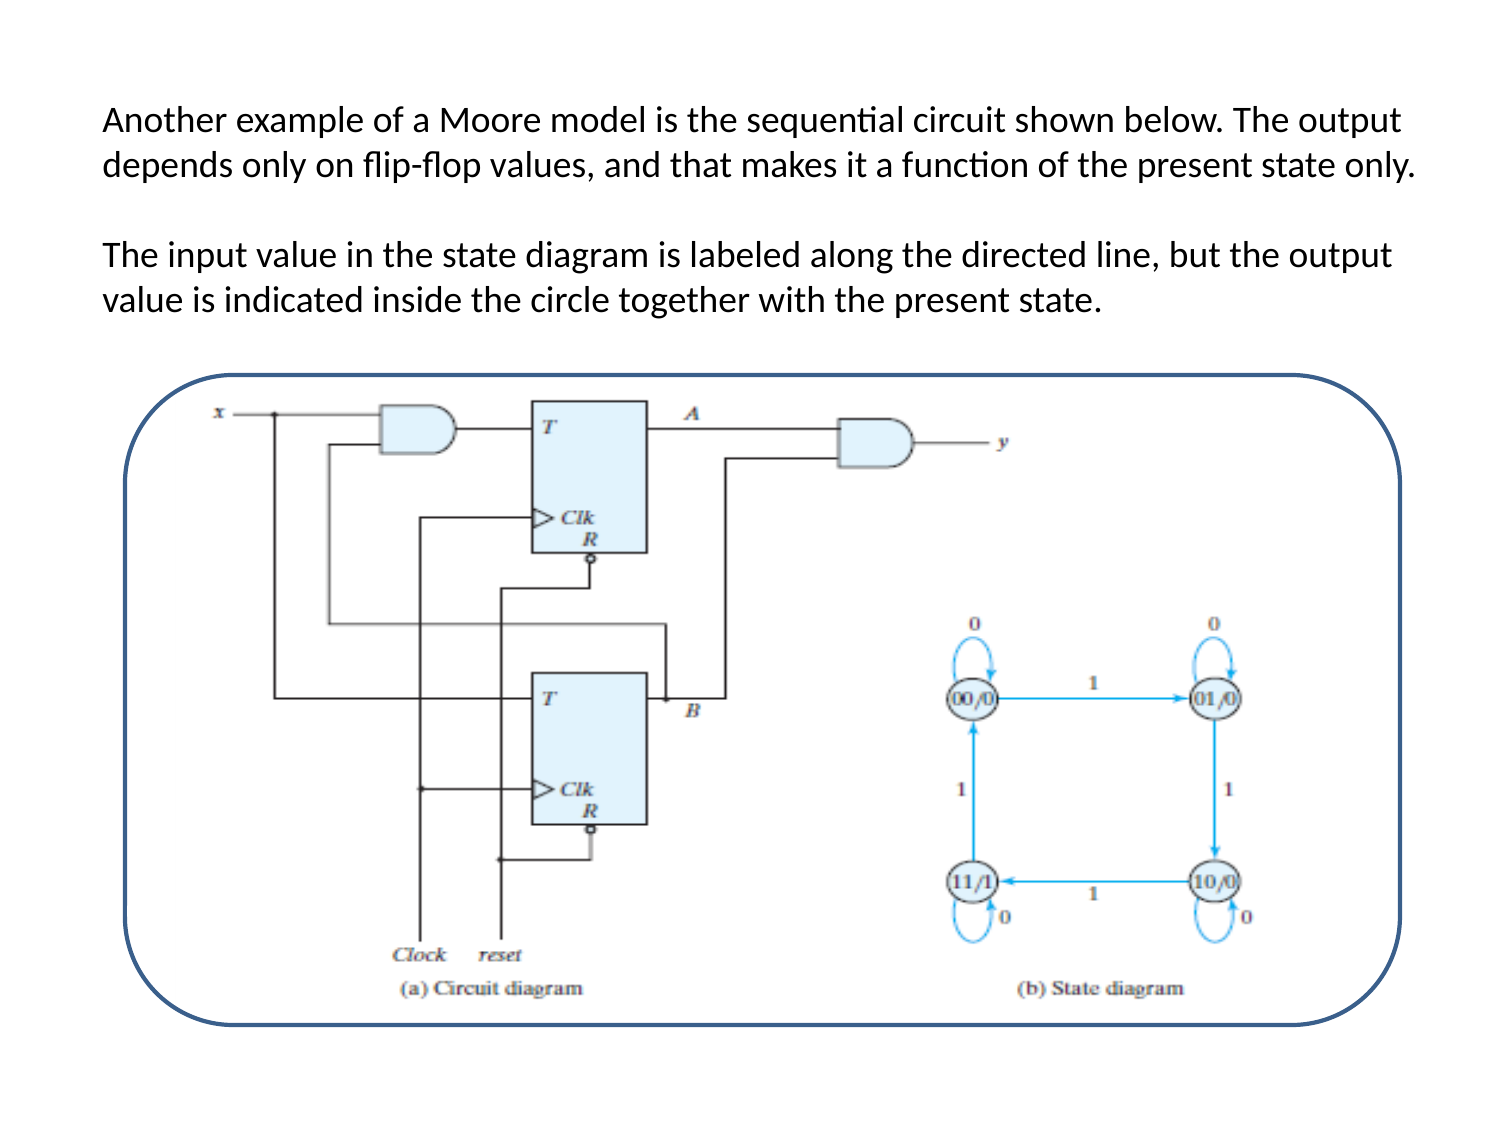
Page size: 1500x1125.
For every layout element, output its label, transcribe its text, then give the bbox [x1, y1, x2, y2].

text_box [122, 393, 169, 1007]
picture [174, 387, 1338, 1013]
text_box Another example of a Moore model is the sequential circuit shown below. The output depends only on flip-flop values, and that makes it a function of the present state only. The input value in the state diagram is labeled along the directed line, but the output value is indicated inside the circle together with the present state. [87, 87, 1438, 328]
text_box [197, 1021, 1328, 1028]
text_box [182, 372, 1403, 1016]
